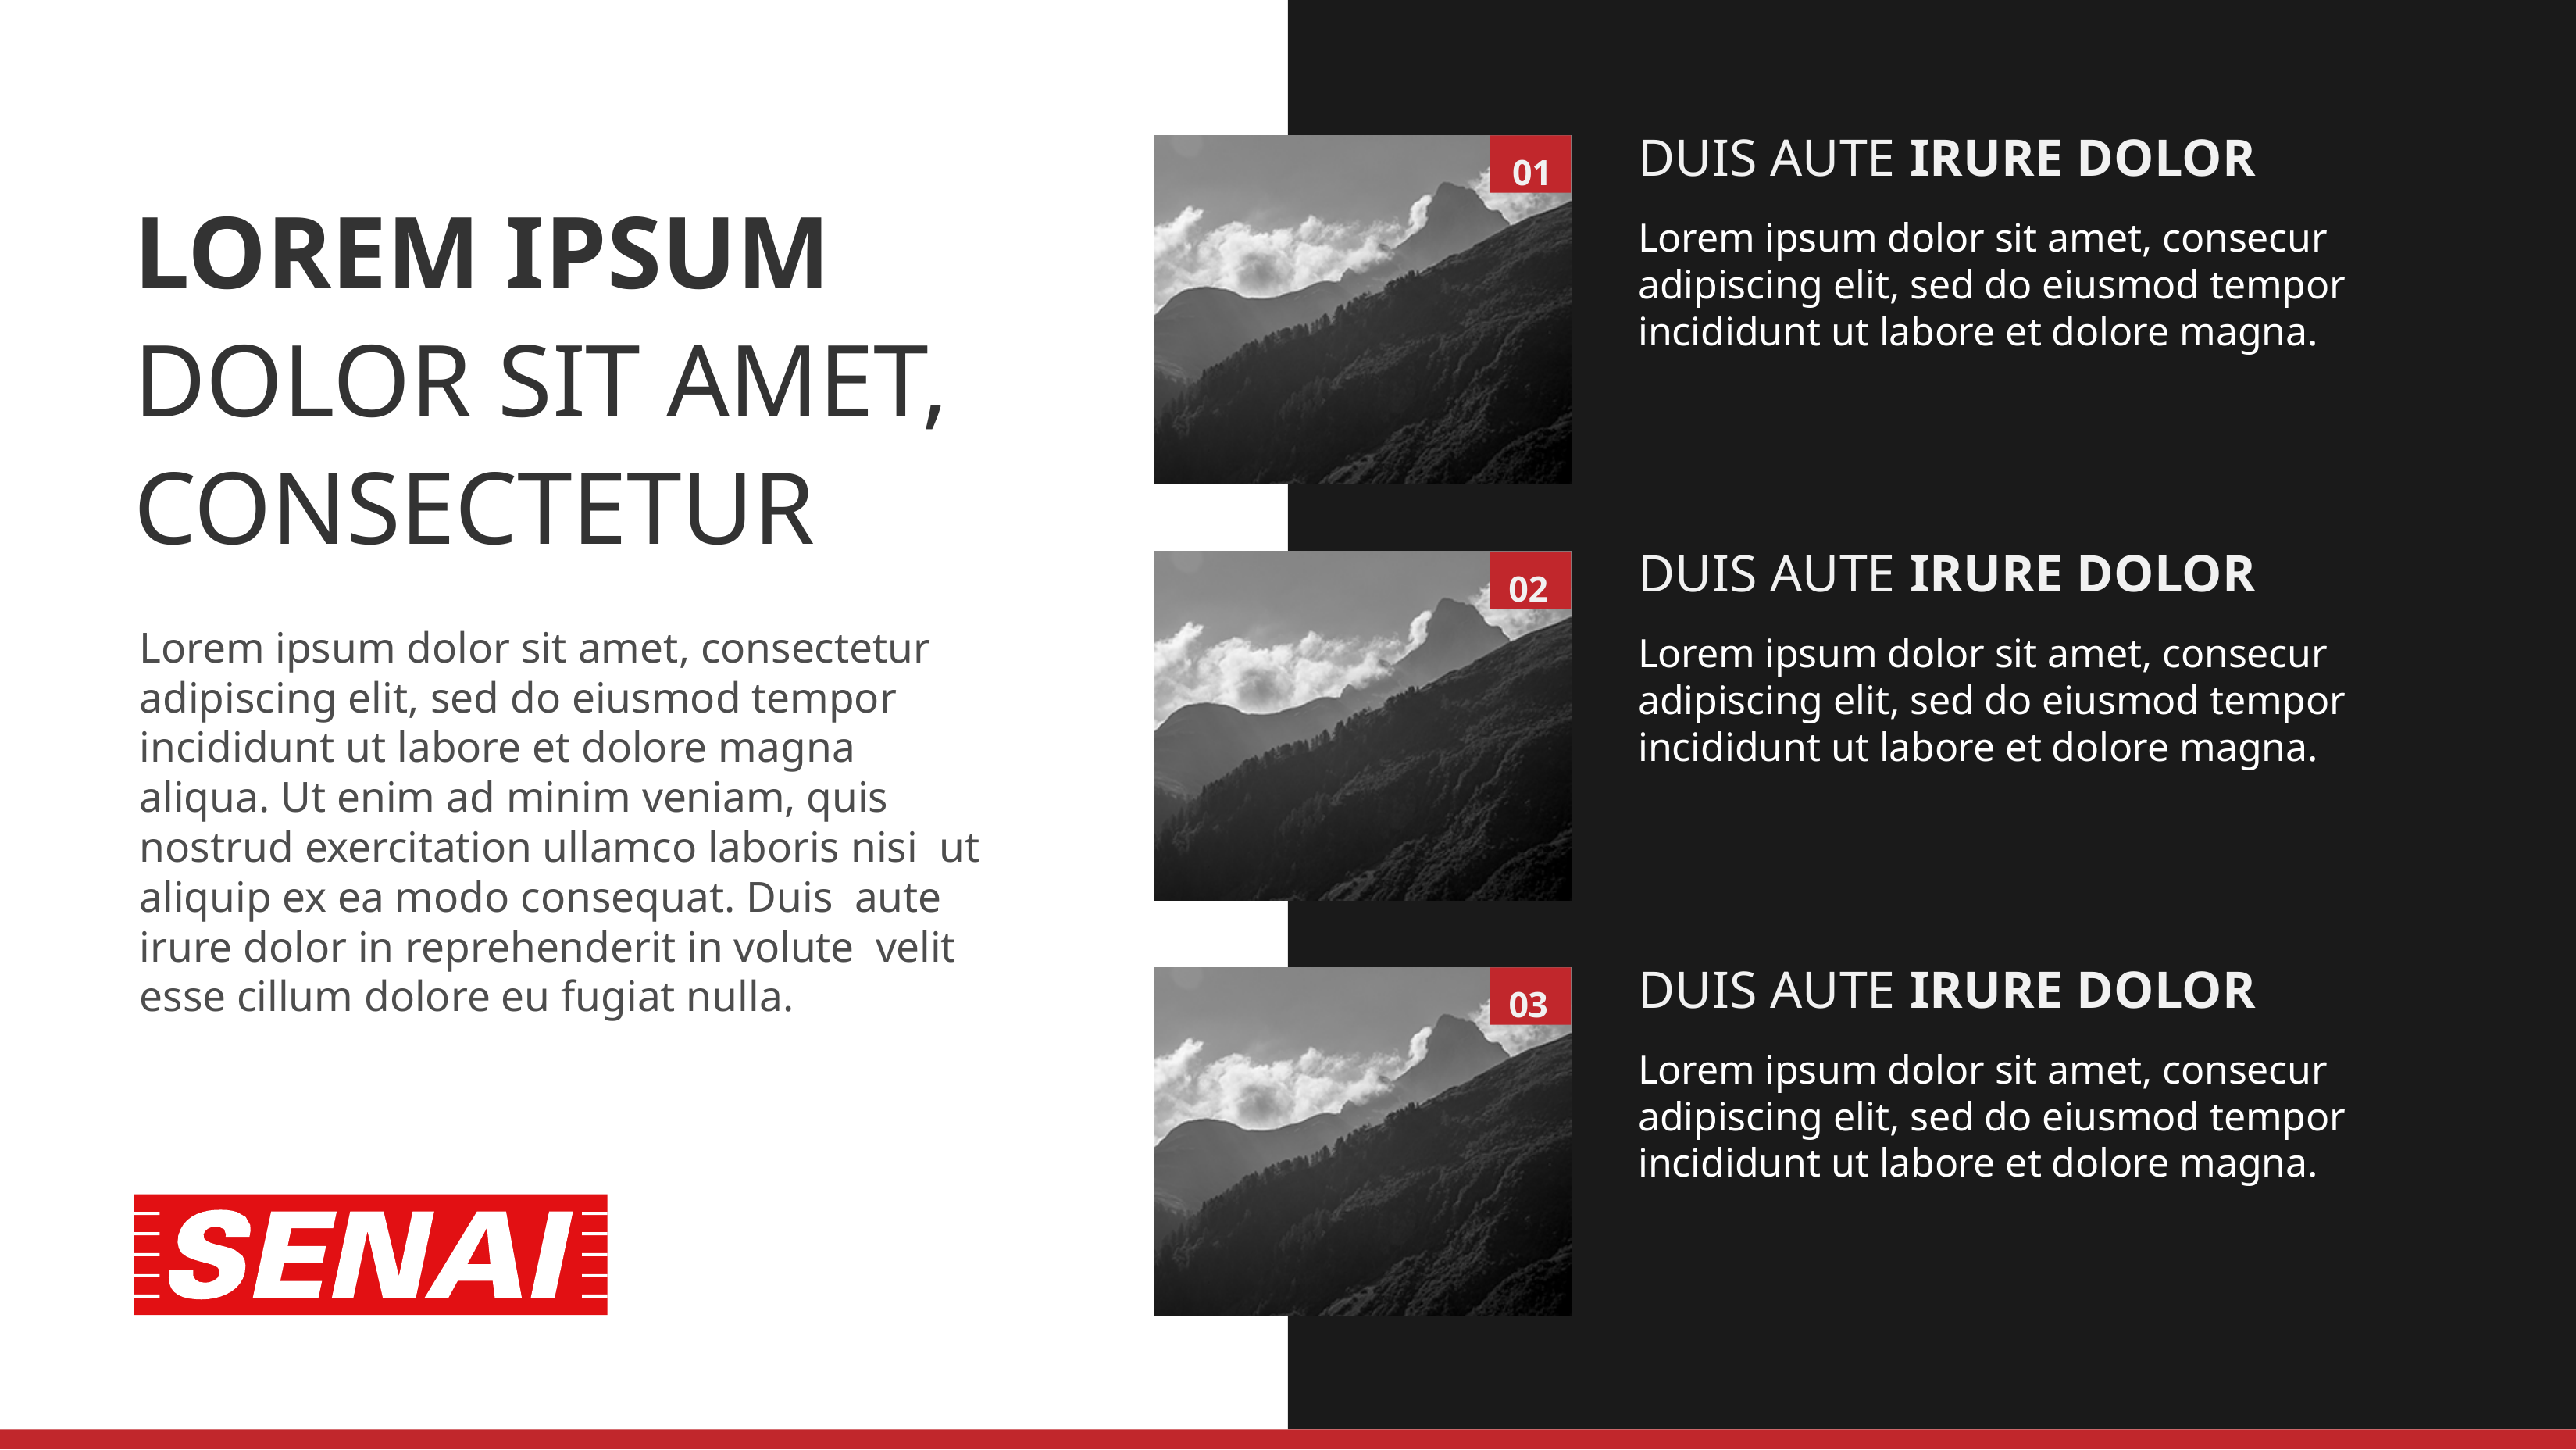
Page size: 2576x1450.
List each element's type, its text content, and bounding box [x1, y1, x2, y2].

picture [1154, 551, 1572, 901]
text_box DUIS AUTE IRURE DOLOR Lorem ipsum dolor sit amet, consecur adipiscing elit, sed do eiusmod tempor incididunt ut labore et dolore magna. [1636, 506, 2398, 770]
text_box 02 [1490, 551, 1572, 609]
text_box LOREM IPSUM DOLOR SIT AMET, CONSECTETUR Lorem ipsum dolor sit amet, consectetur adipiscing elit, sed do eiusmod tempor incididunt ut labore et dolore magna aliqua. Ut enim ad minim veniam, quis nostrud exercitation ullamco laboris nisi ut aliquip ex ea modo consequat. Duis aute irure dolor in reprehenderit in volute velit esse cillum dolore eu fugiat nulla. [132, 180, 1013, 1020]
picture [1154, 135, 1572, 484]
text_box 01 [1490, 135, 1572, 193]
text_box 03 [1490, 967, 1572, 1025]
picture [1154, 967, 1572, 1316]
text_box Lorem ipsum dolor sit amet, consecur adipiscing elit, sed do eiusmod tempor incididunt ut labore et dolore magna. [2313, 209, 2398, 353]
text_box DUIS AUTE IRURE DOLOR Lorem ipsum dolor sit amet, consecur adipiscing elit, sed do eiusmod tempor incididunt ut labore et dolore magna. [1636, 923, 2398, 1185]
title DUIS AUTE IRURE DOLOR [1636, 123, 2313, 368]
